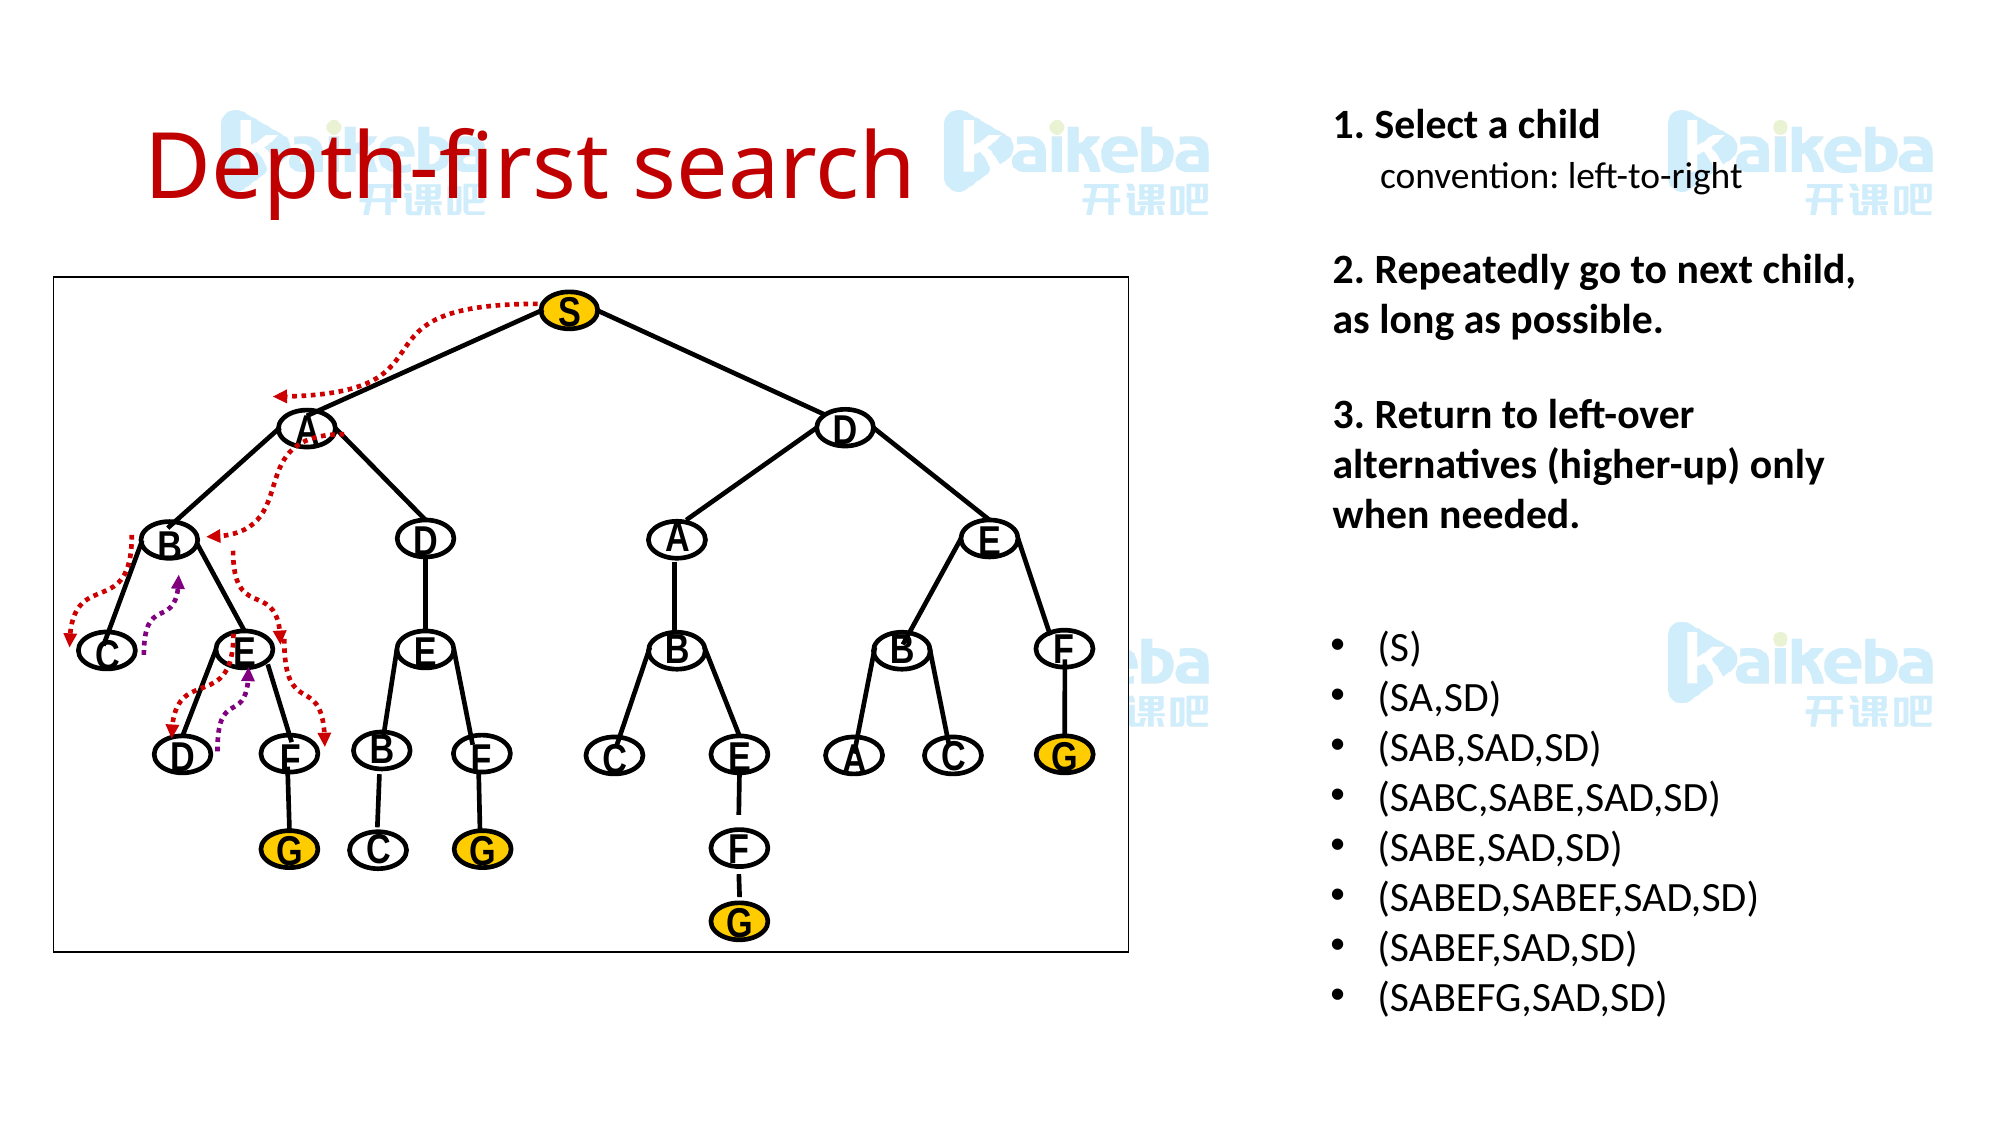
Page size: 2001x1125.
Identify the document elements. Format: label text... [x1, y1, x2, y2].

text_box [232, 550, 281, 645]
text_box 1. Select a child convention: left-to-right 2. Repeatedly go to next child, as long as possible. 3. Return to left-over alternatives (higher-up) only when needed. [1317, 89, 1873, 545]
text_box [217, 666, 249, 752]
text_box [272, 303, 538, 397]
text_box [69, 534, 133, 648]
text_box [143, 574, 179, 655]
title Depth-first search [136, 59, 1863, 278]
text_box (S) (SA,SD) (SAB,SAD,SD) (SABC,SABE,SAD,SD) (SABE,SAD,SD) (SABED,SABEF,SAD,SD) (SABEF,SAD,SD) (SABEFG,SAD,SD) [1322, 611, 1780, 1027]
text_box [283, 638, 326, 747]
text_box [53, 276, 1129, 953]
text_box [206, 433, 345, 538]
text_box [149, 654, 256, 718]
